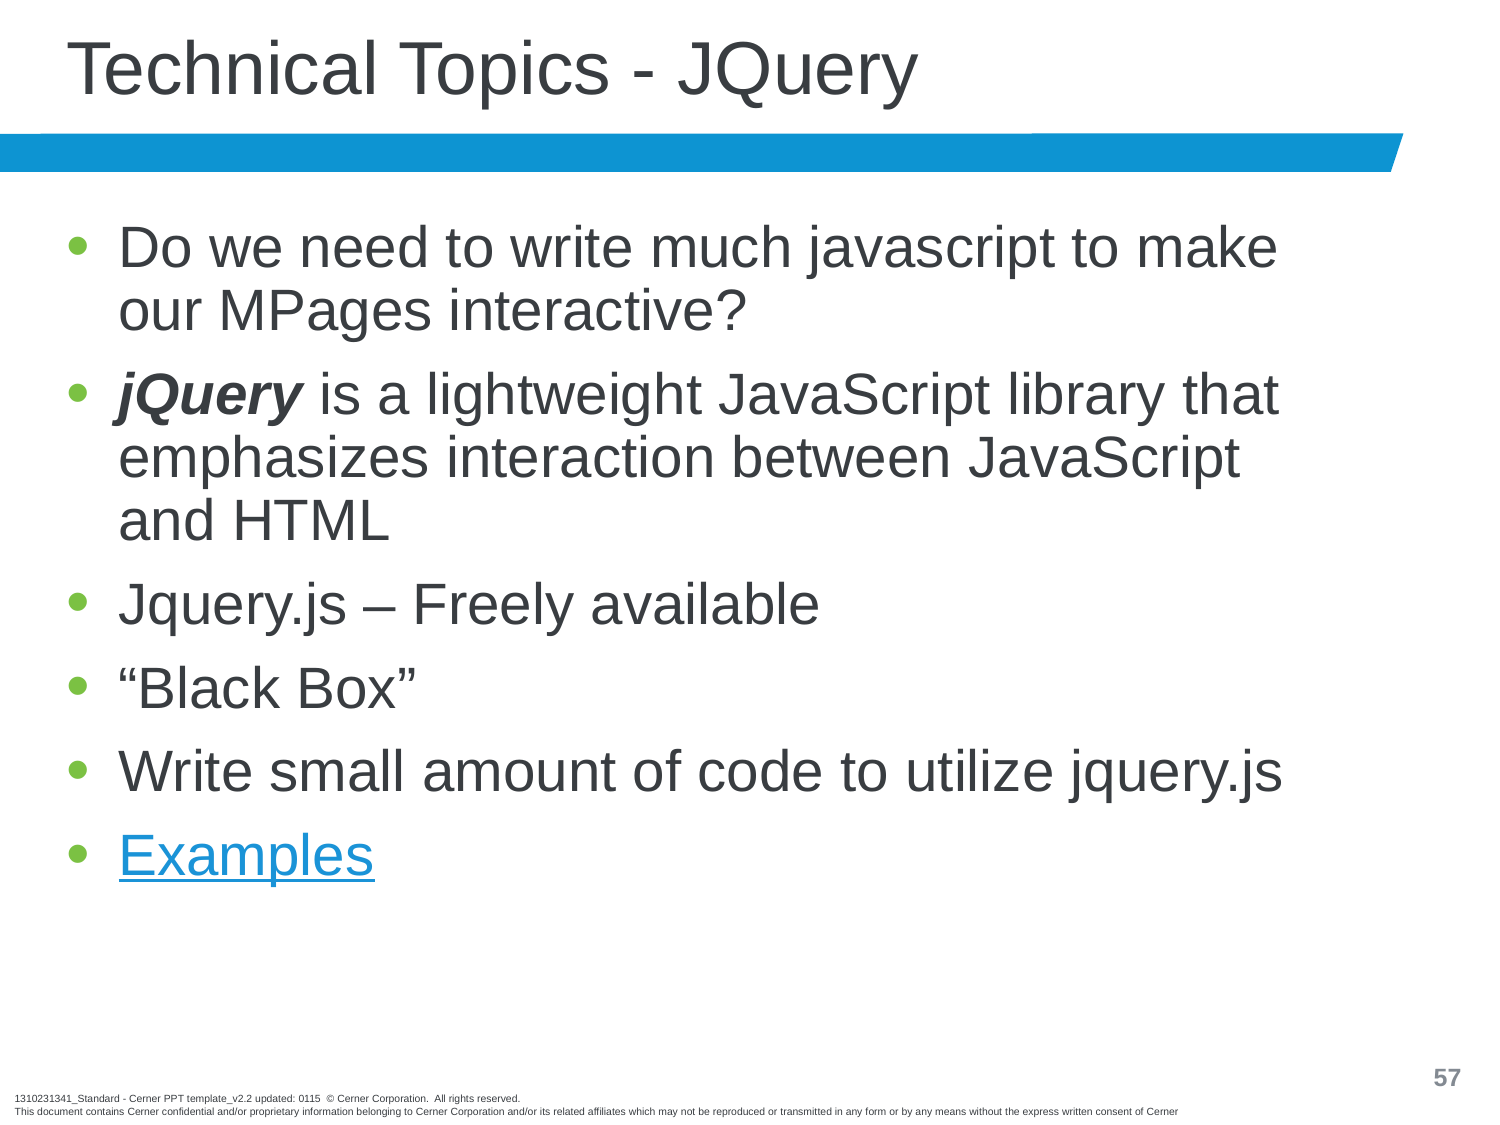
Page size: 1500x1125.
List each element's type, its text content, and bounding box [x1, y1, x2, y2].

list Do we need to write much javascript to make our MPages interactive? jQuery is a lightweight JavaScript library that emphasizes interaction between JavaScript and HTML Jquery.js – Freely available “Black Box” Write small amount of code to utilize jquery.js Examples [51, 210, 1345, 953]
title Technical Topics - JQuery [51, 0, 1403, 142]
